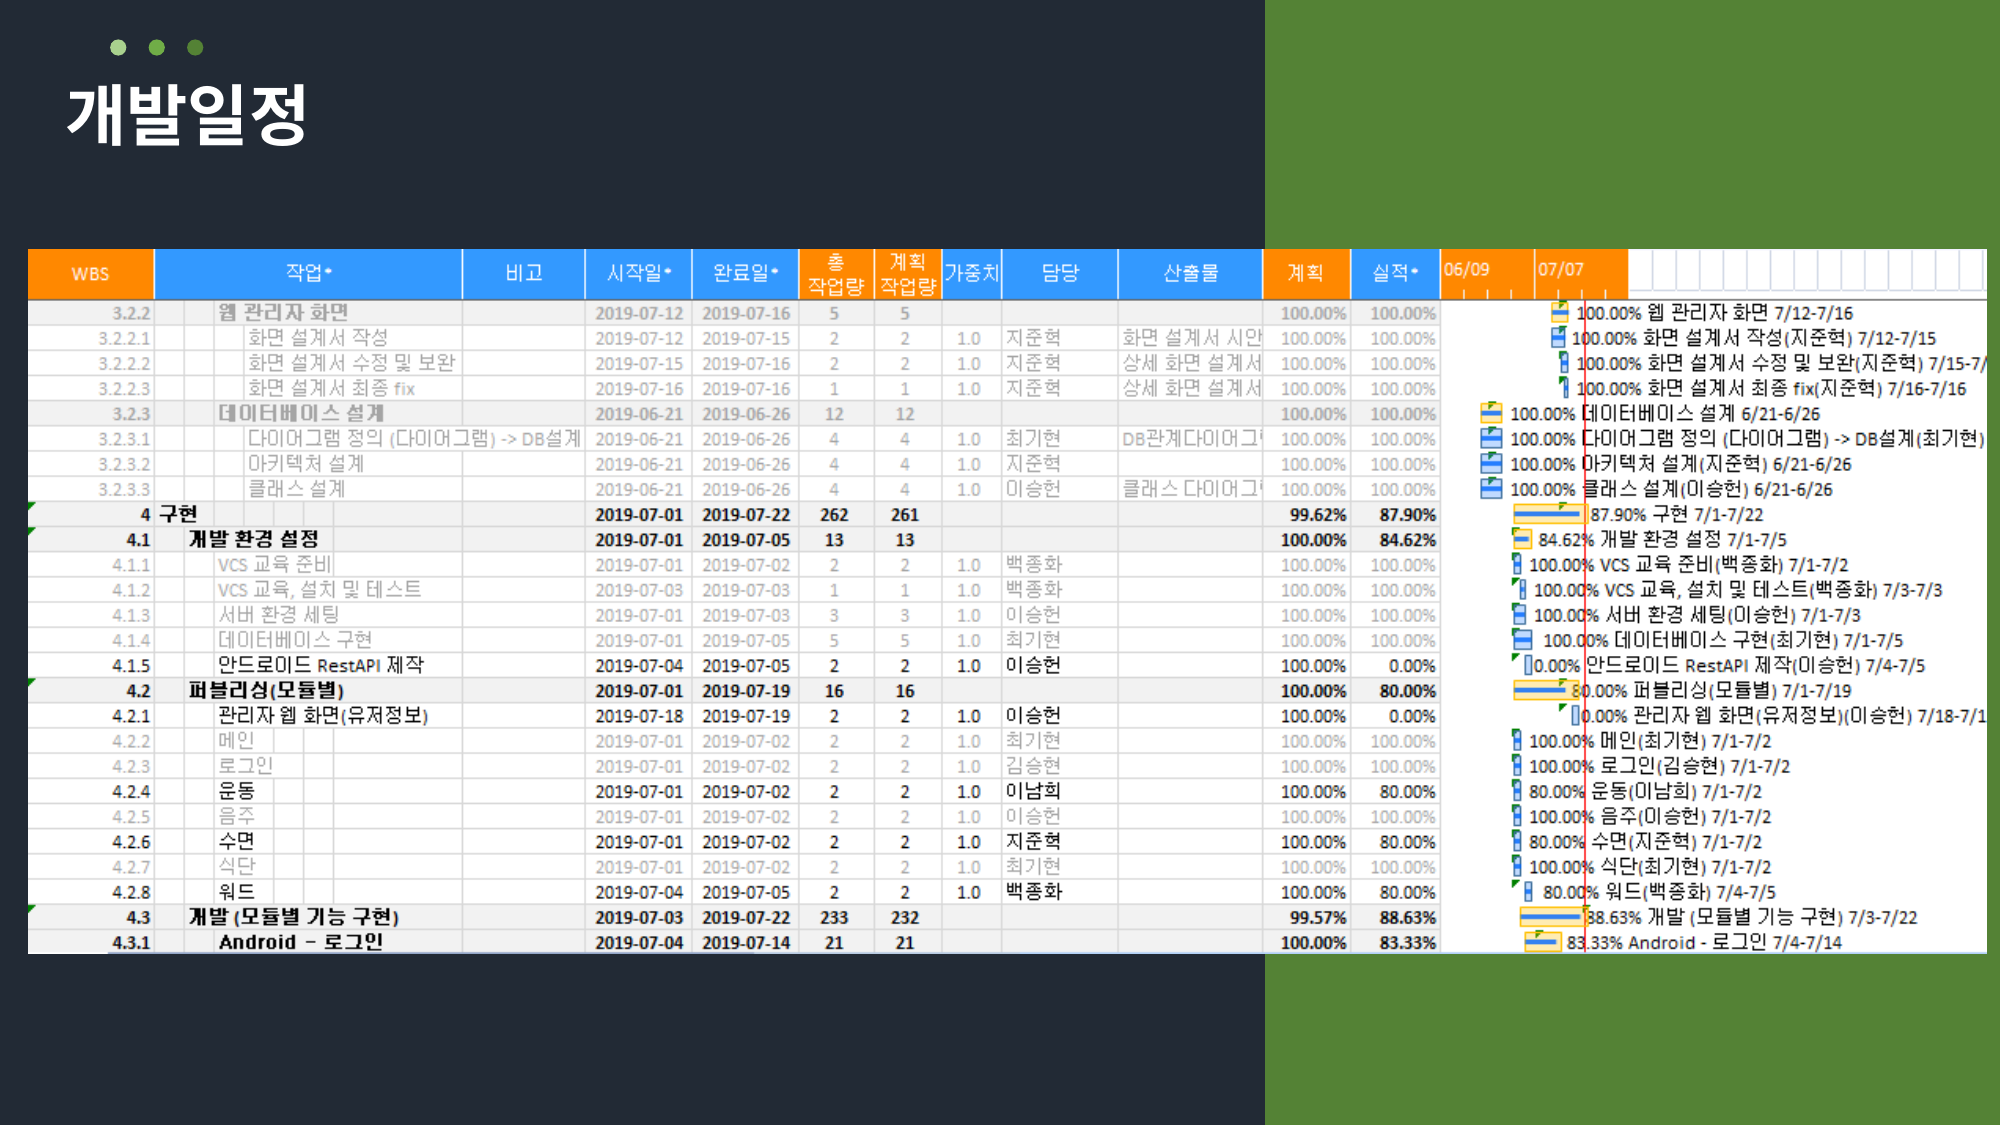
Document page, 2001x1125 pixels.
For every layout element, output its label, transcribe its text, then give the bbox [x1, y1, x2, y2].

text_box [1264, 0, 2000, 1125]
picture [28, 249, 1987, 954]
title 개발일정 [59, 85, 524, 153]
